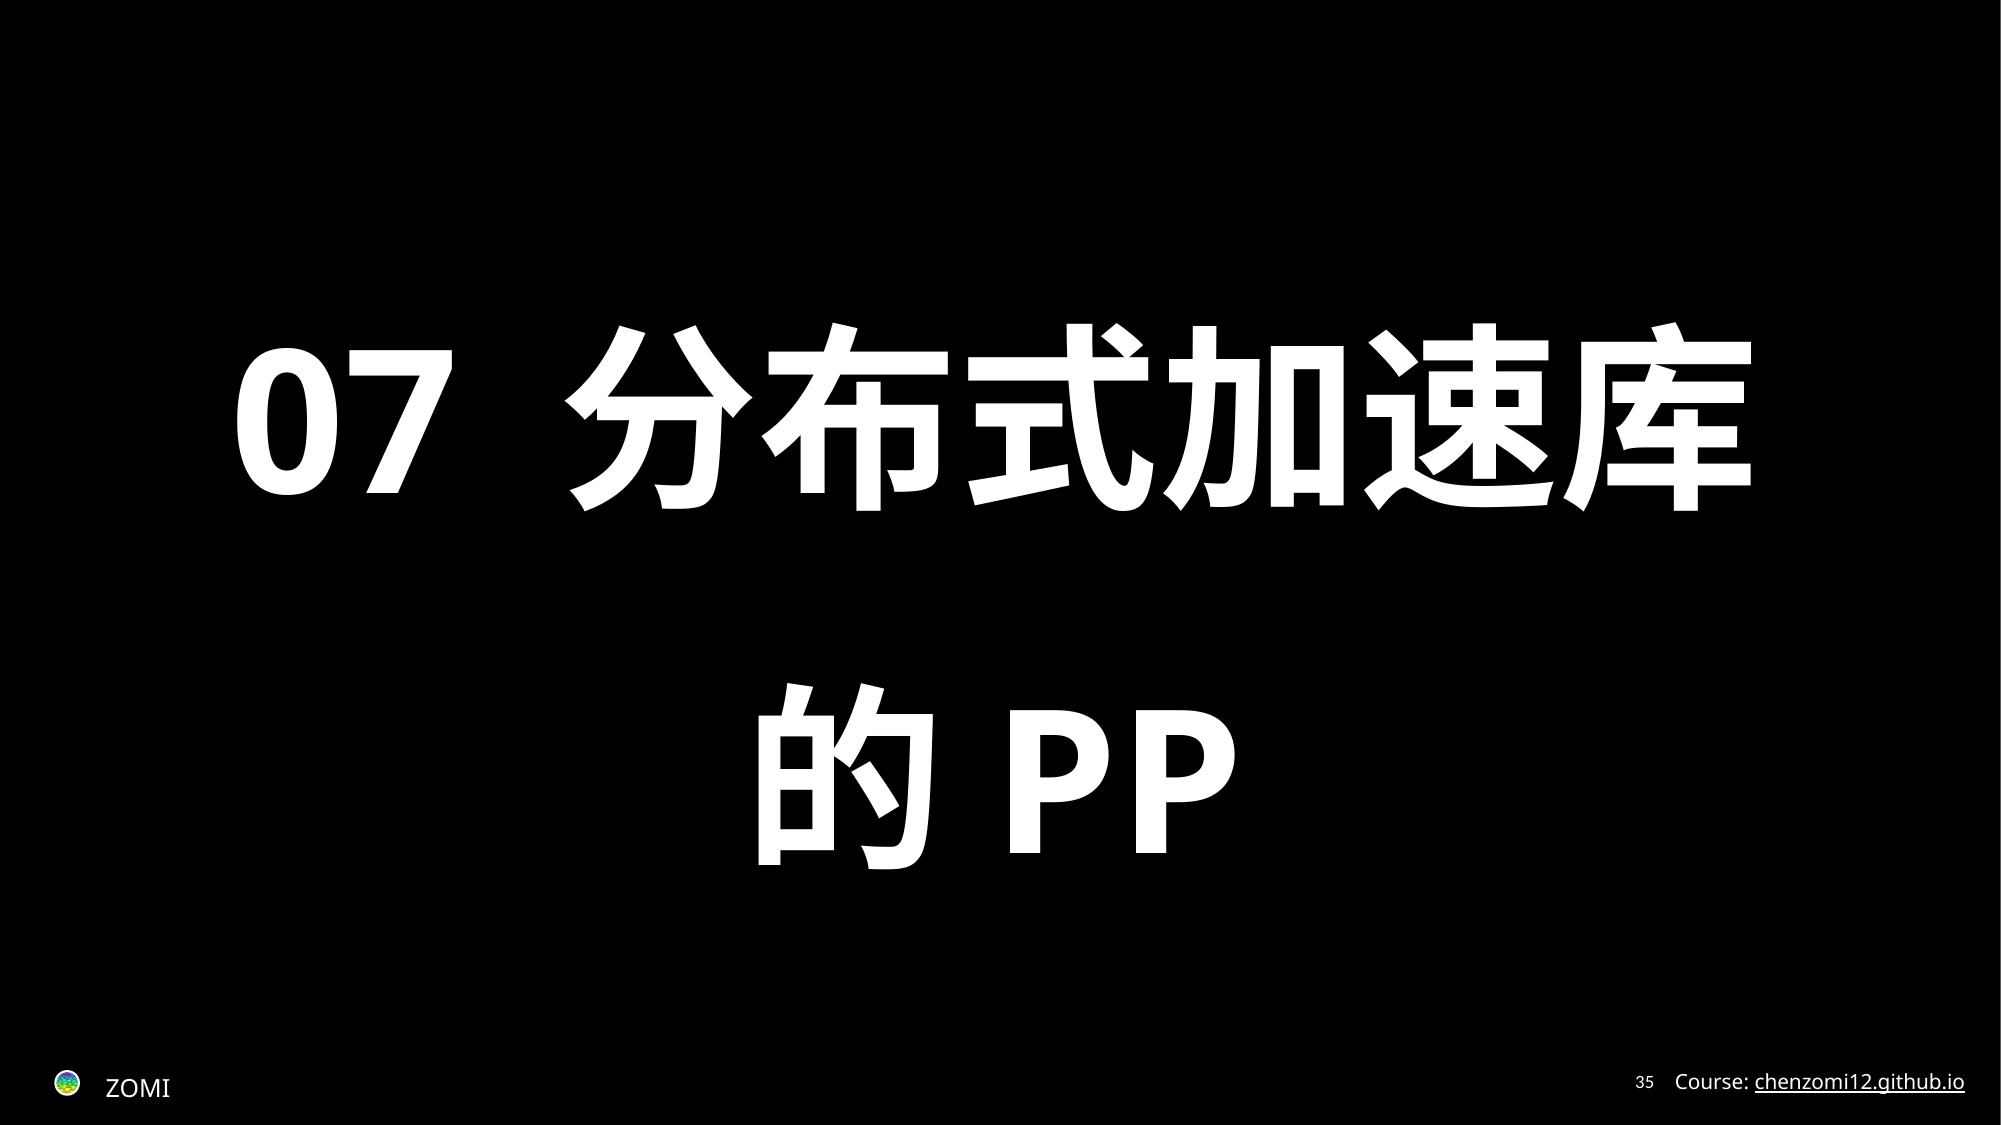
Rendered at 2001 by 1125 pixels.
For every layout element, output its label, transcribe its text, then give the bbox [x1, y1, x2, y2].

list 07 分布式加速库 的PP [79, 80, 1910, 986]
picture [57, 1073, 77, 1093]
